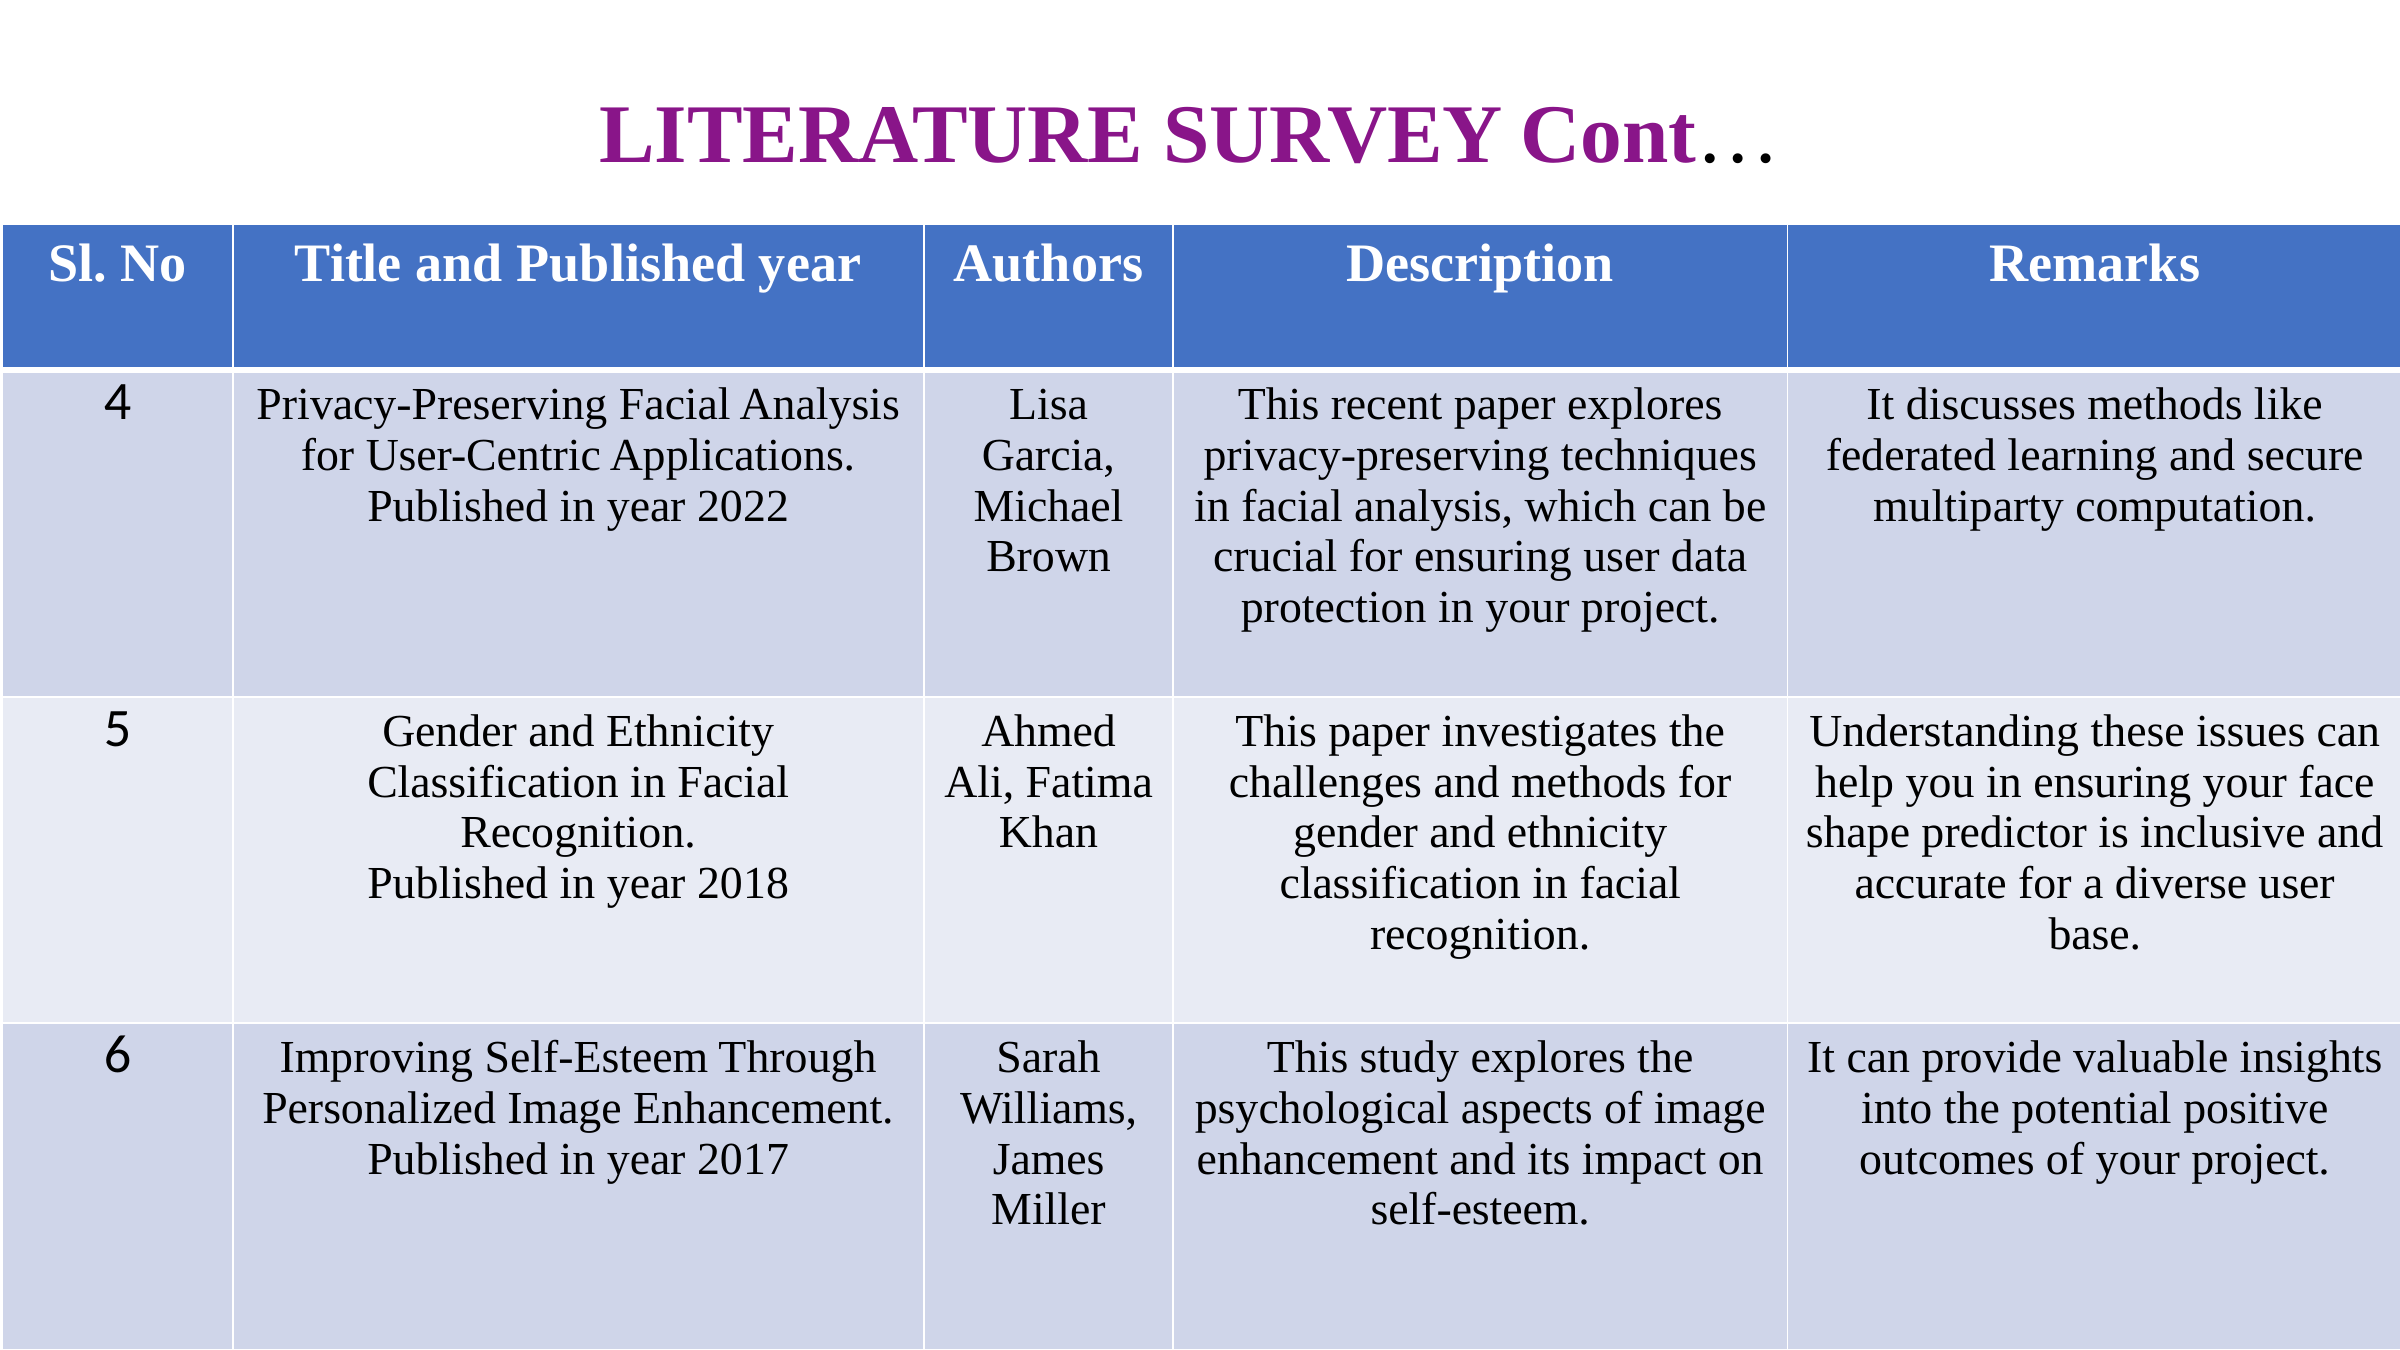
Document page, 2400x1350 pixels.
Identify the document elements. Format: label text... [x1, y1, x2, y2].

table_header Title and Published year [234, 250, 923, 367]
table_cell It can provide valuable insights into the potential positive outcomes of your project. [1788, 1024, 2400, 1349]
table_cell Improving Self-Esteem Through Personalized Image Enhancement. Published in year 2017 [234, 1024, 923, 1349]
title LITERATURE SURVEY Cont… [165, 24, 2235, 250]
table_header Description [1174, 250, 1787, 367]
table_cell Sarah Williams, James Miller [925, 1024, 1172, 1349]
table_cell Understanding these issues can help you in ensuring your face shape predictor is inclusive and accurate for a diverse user base. [1788, 698, 2400, 1022]
table_cell It discusses methods like federated learning and secure multiparty computation. [1788, 373, 2400, 696]
table_cell This study explores the psychological aspects of image enhancement and its impact on self-esteem. [1174, 1024, 1787, 1349]
table_header Sl. No [3, 225, 232, 367]
table_cell Ahmed Ali, Fatima Khan [925, 698, 1172, 1022]
table_cell This recent paper explores privacy-preserving techniques in facial analysis, which can be crucial for ensuring user data protection in your project. [1174, 373, 1787, 696]
table_header Authors [925, 250, 1172, 367]
table_cell Lisa Garcia, Michael Brown [925, 373, 1172, 696]
table_cell Privacy-Preserving Facial Analysis for User-Centric Applications. Published in year 2022 [234, 373, 923, 696]
table_cell 6 [3, 1024, 232, 1349]
table_cell Gender and Ethnicity Classification in Facial Recognition. Published in year 2018 [234, 698, 923, 1022]
table_cell 4 [3, 373, 232, 696]
table_cell This paper investigates the challenges and methods for gender and ethnicity classification in facial recognition. [1174, 698, 1787, 1022]
table_header Remarks [1788, 225, 2400, 367]
table_cell 5 [3, 698, 232, 1022]
